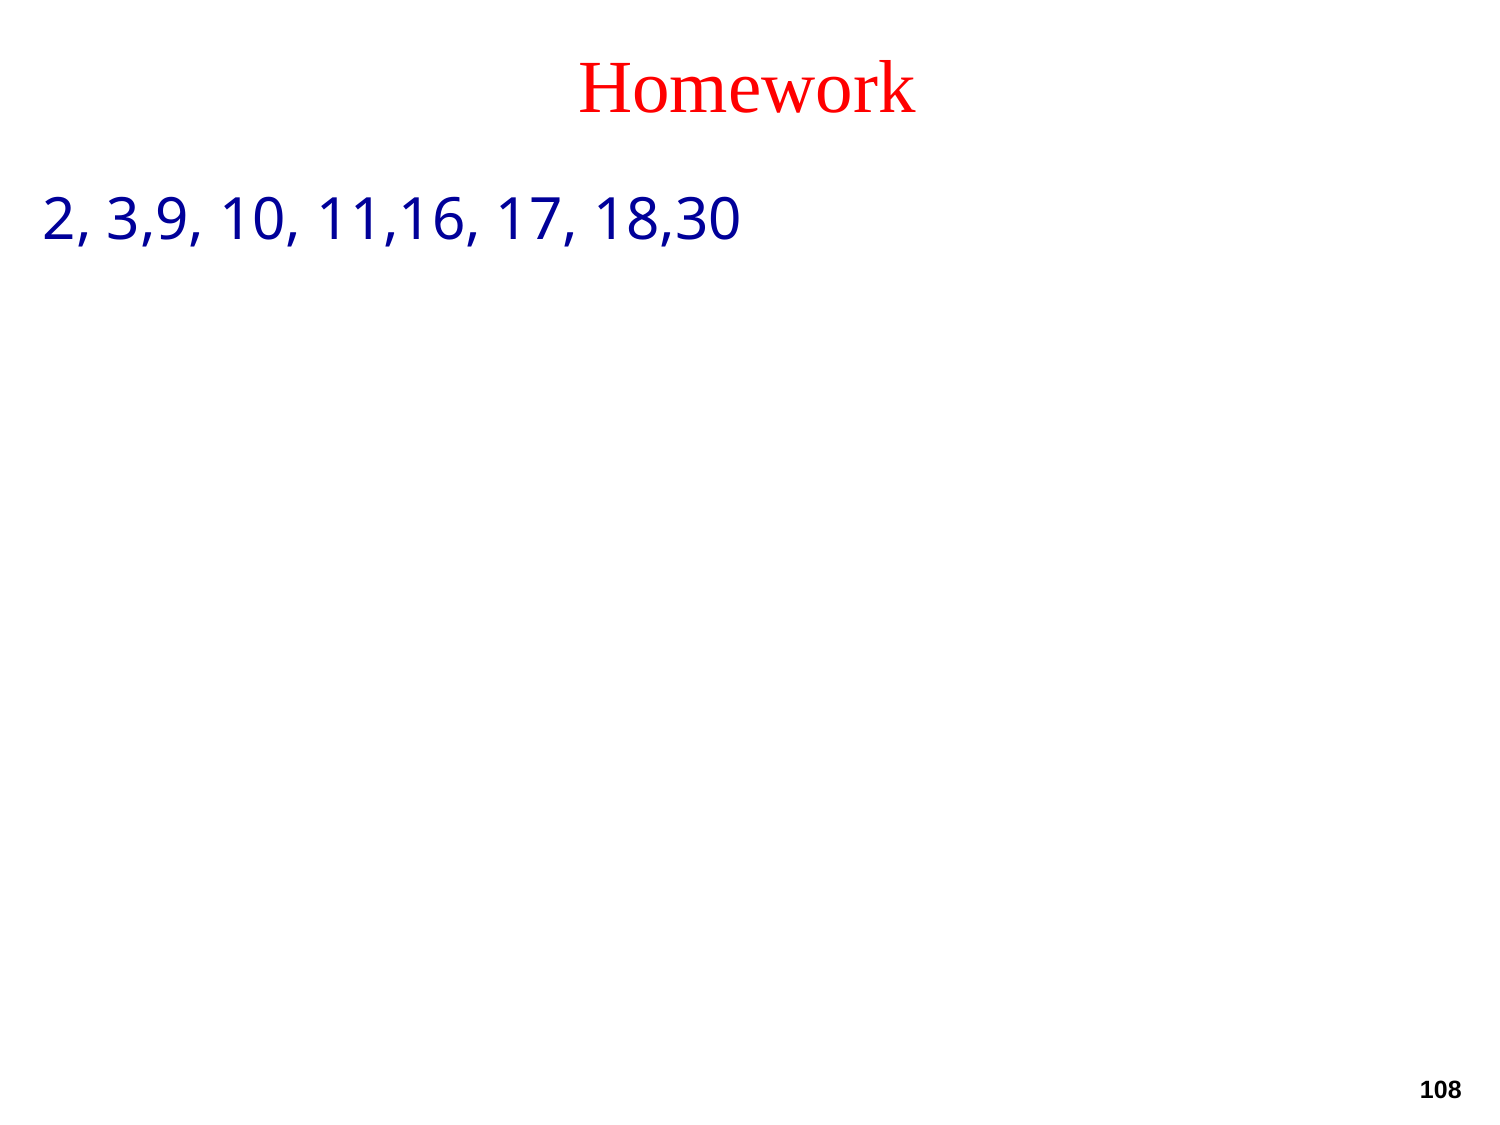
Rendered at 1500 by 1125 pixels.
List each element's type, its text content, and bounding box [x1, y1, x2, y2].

title Homework [25, 25, 1469, 141]
list 2, 3,9, 10, 11,16, 17, 18,30 [27, 181, 1463, 1089]
